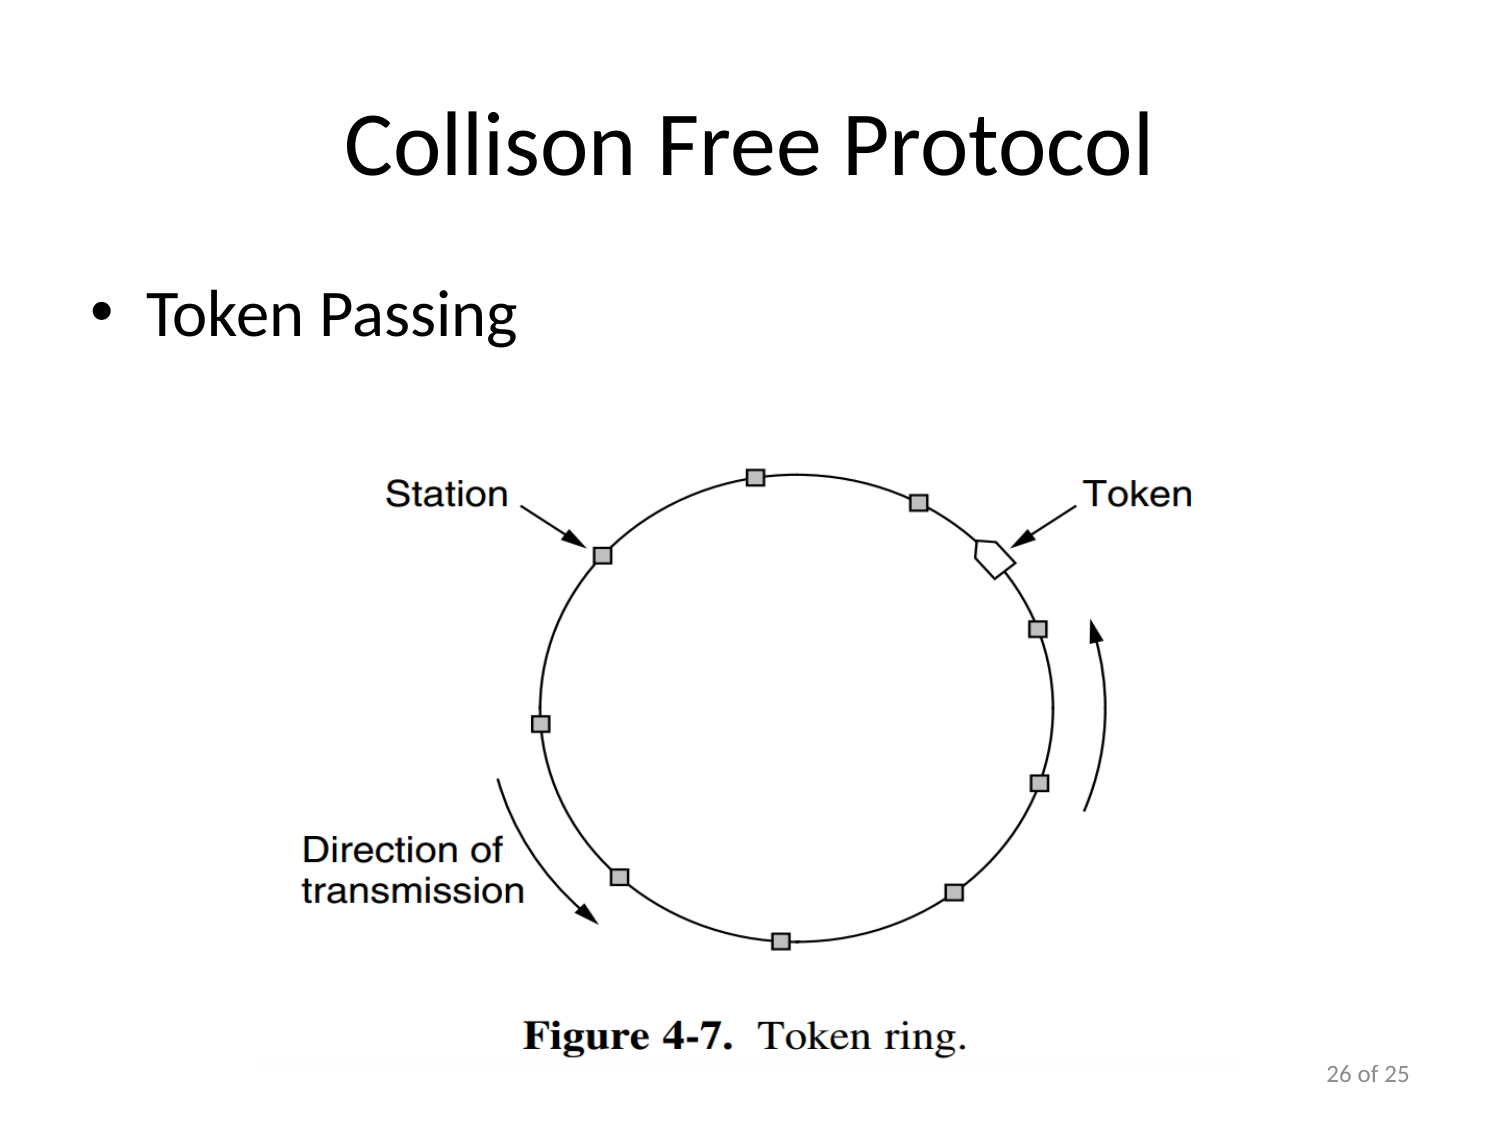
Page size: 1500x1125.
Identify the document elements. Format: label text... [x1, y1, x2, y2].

slide_number 26 of 25 [1074, 1042, 1425, 1103]
title Collison Free Protocol [75, 45, 1425, 233]
list Token Passing [75, 262, 1425, 1005]
picture [260, 430, 1240, 1073]
